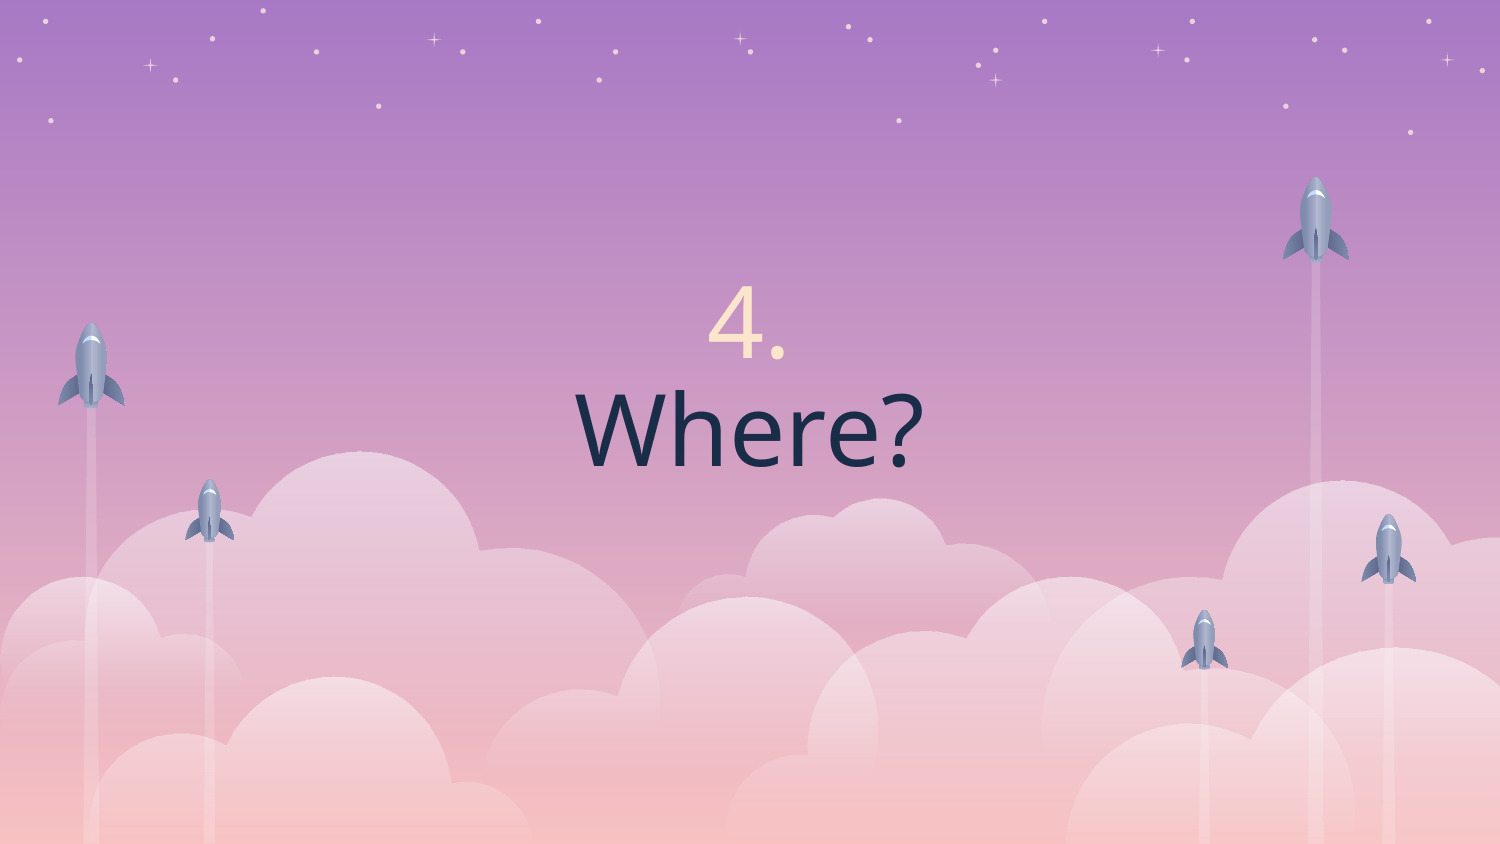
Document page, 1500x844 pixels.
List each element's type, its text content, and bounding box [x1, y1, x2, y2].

title 4. Where? [267, 274, 1233, 489]
